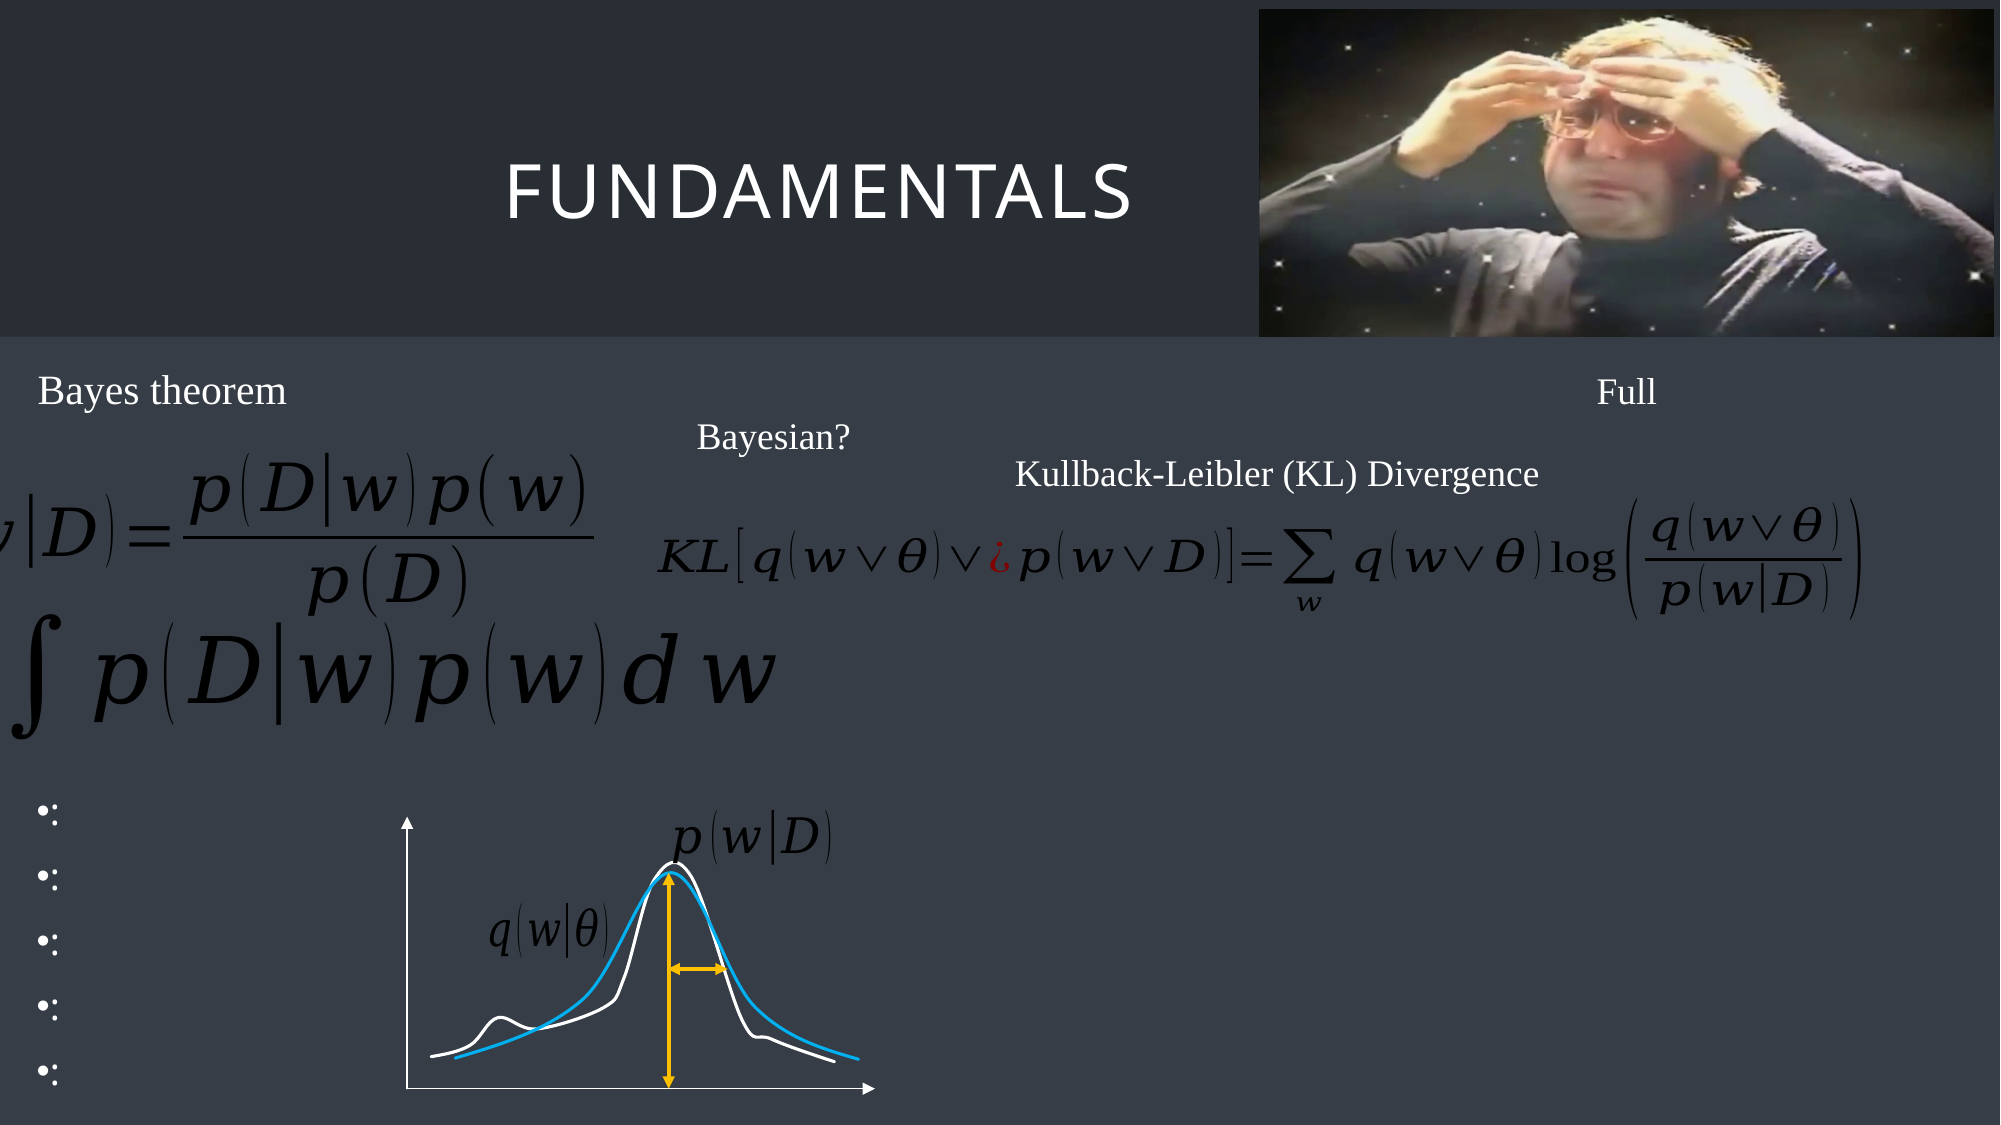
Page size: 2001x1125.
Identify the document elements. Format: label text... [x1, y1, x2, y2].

text_box Full Bayesian? [681, 359, 1822, 464]
picture [1259, 9, 1995, 337]
text_box [0, 0, 2000, 338]
text_box [453, 871, 861, 1061]
text_box [671, 1059, 836, 1064]
text_box Kullback-Leibler (KL) Divergence [999, 441, 2000, 501]
text_box Bayes theorem [22, 355, 427, 421]
text_box FUNDAMENTALs [187, 105, 1259, 283]
text_box [649, 860, 709, 915]
text_box [0, 338, 2000, 1125]
text_box [429, 1015, 535, 1059]
